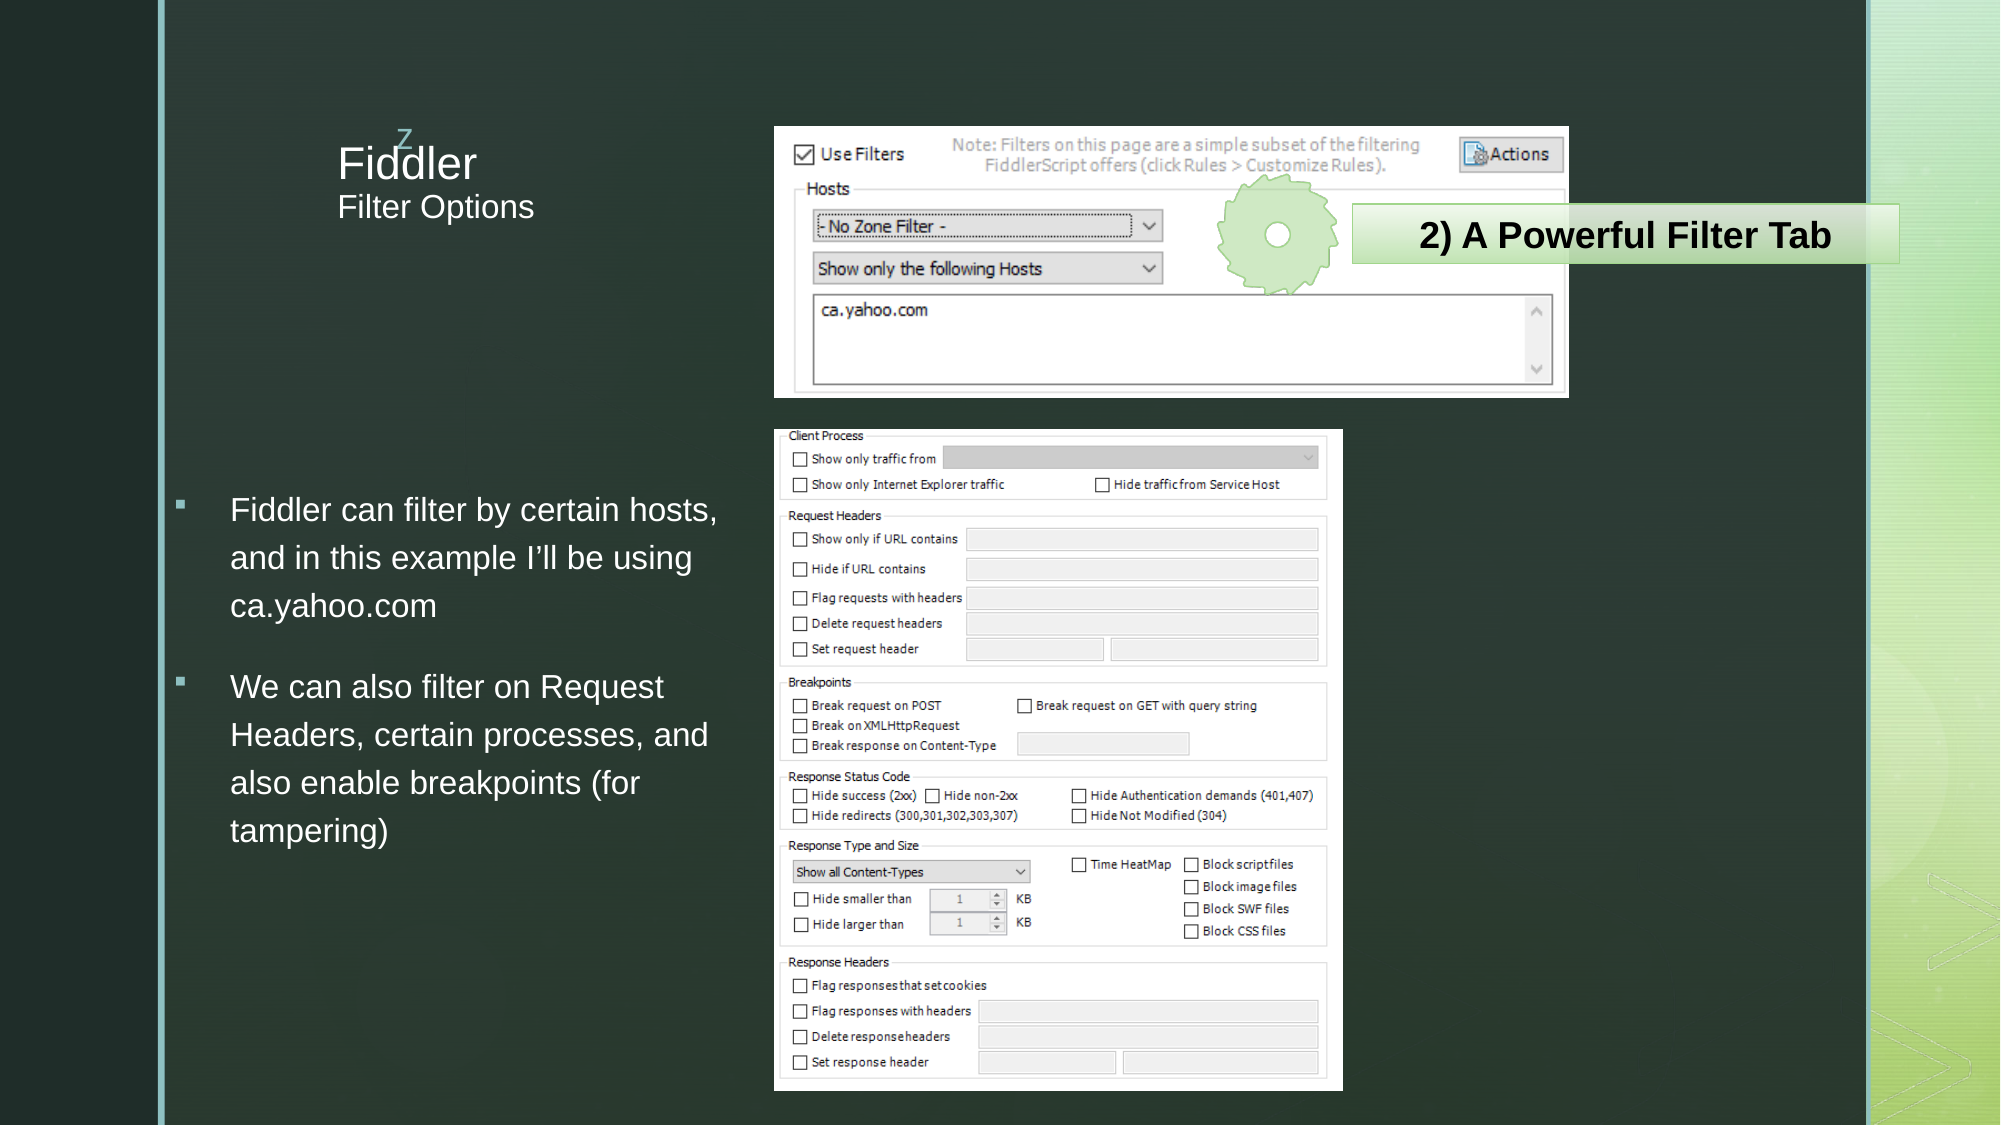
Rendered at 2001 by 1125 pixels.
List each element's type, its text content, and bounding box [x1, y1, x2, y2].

title Fiddler Filter Options [322, 132, 760, 310]
picture [774, 126, 1570, 398]
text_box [1202, 158, 1900, 310]
list Fiddler can filter by certain hosts, and in this example I’ll be using ca.yahoo.com We can also filter on Request Headers, certain processes, and also enable breakpoints (for tampering) [158, 336, 760, 993]
picture [774, 429, 1343, 1091]
picture [1871, 0, 2001, 1125]
